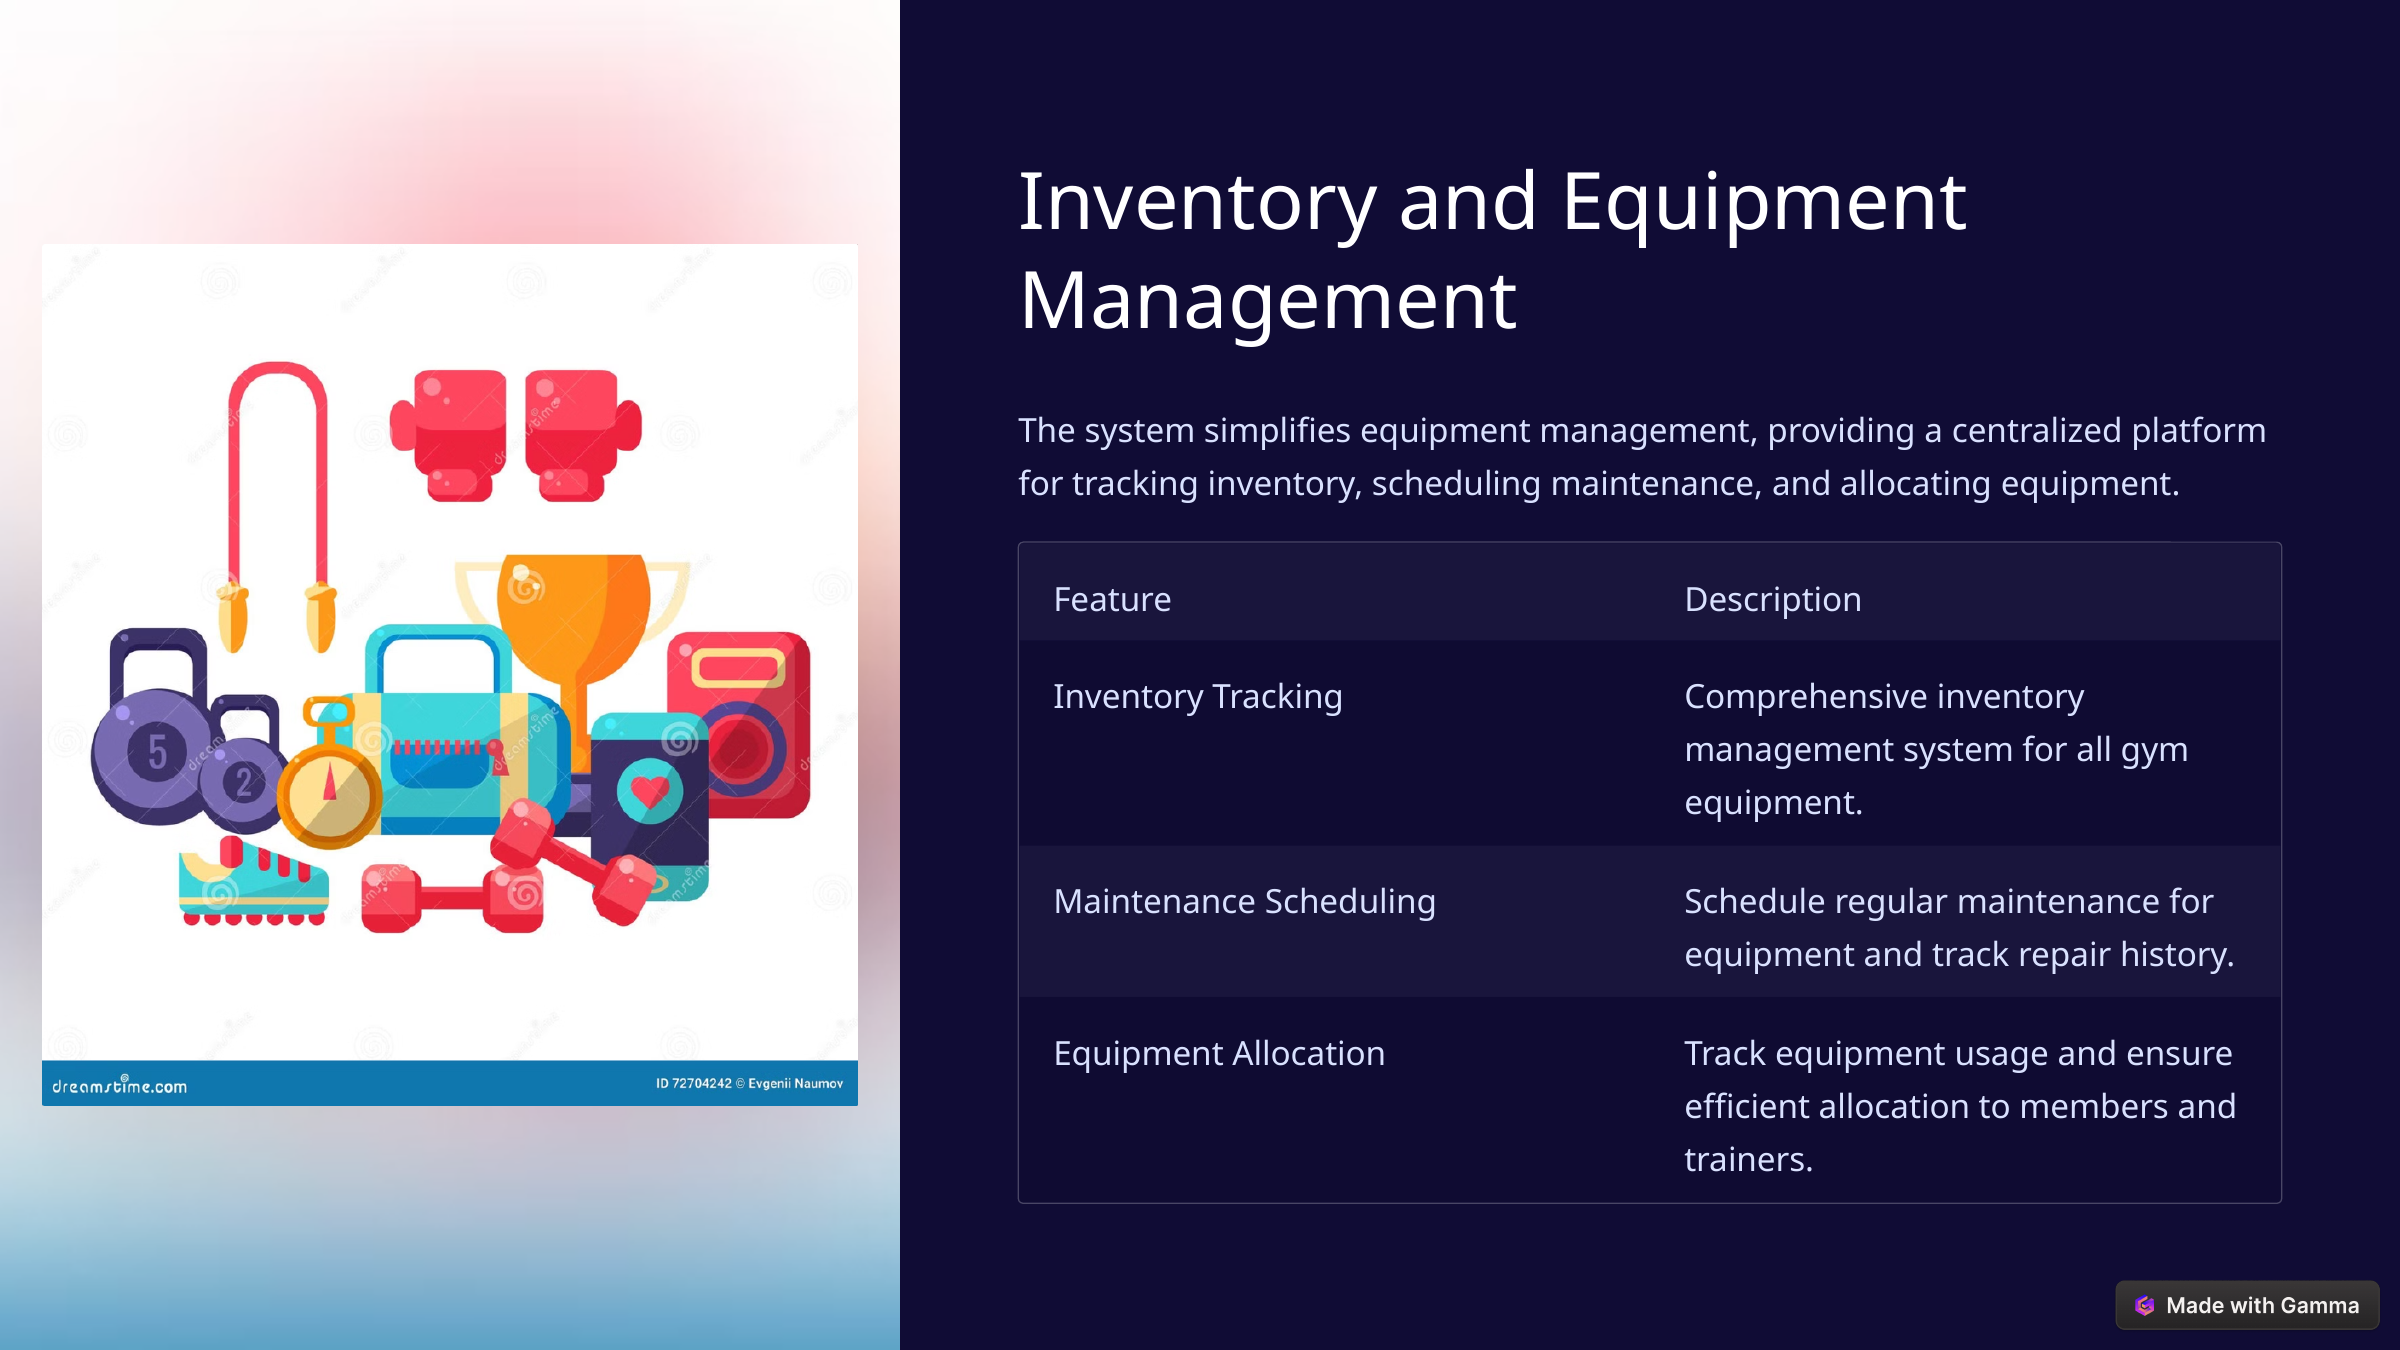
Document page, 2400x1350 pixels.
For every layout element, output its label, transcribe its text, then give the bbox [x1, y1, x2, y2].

text_box [1019, 543, 2281, 640]
text_box Inventory and Equipment Management [1018, 146, 2282, 346]
text_box Track equipment usage and ensure efficient allocation to members and trainers. [1684, 1018, 2247, 1181]
text_box Schedule regular maintenance for equipment and track repair history. [1684, 867, 2247, 976]
text_box [1019, 640, 2281, 845]
text_box [1019, 845, 2281, 996]
text_box Maintenance Scheduling [1053, 867, 1616, 922]
text_box Comprehensive inventory management system for all gym equipment. [1684, 661, 2247, 825]
text_box Equipment Allocation [1053, 1018, 1616, 1073]
text_box Inventory Tracking [1053, 662, 1616, 716]
text_box Description [1684, 564, 2247, 619]
picture [2106, 1271, 2389, 1339]
text_box Feature [1053, 564, 1616, 619]
text_box The system simplifies equipment management, providing a centralized platform for tracking inventory, scheduling maintenance, and allocating equipment. [1018, 396, 2282, 505]
text_box [1019, 996, 2281, 1203]
picture [0, 0, 900, 1350]
